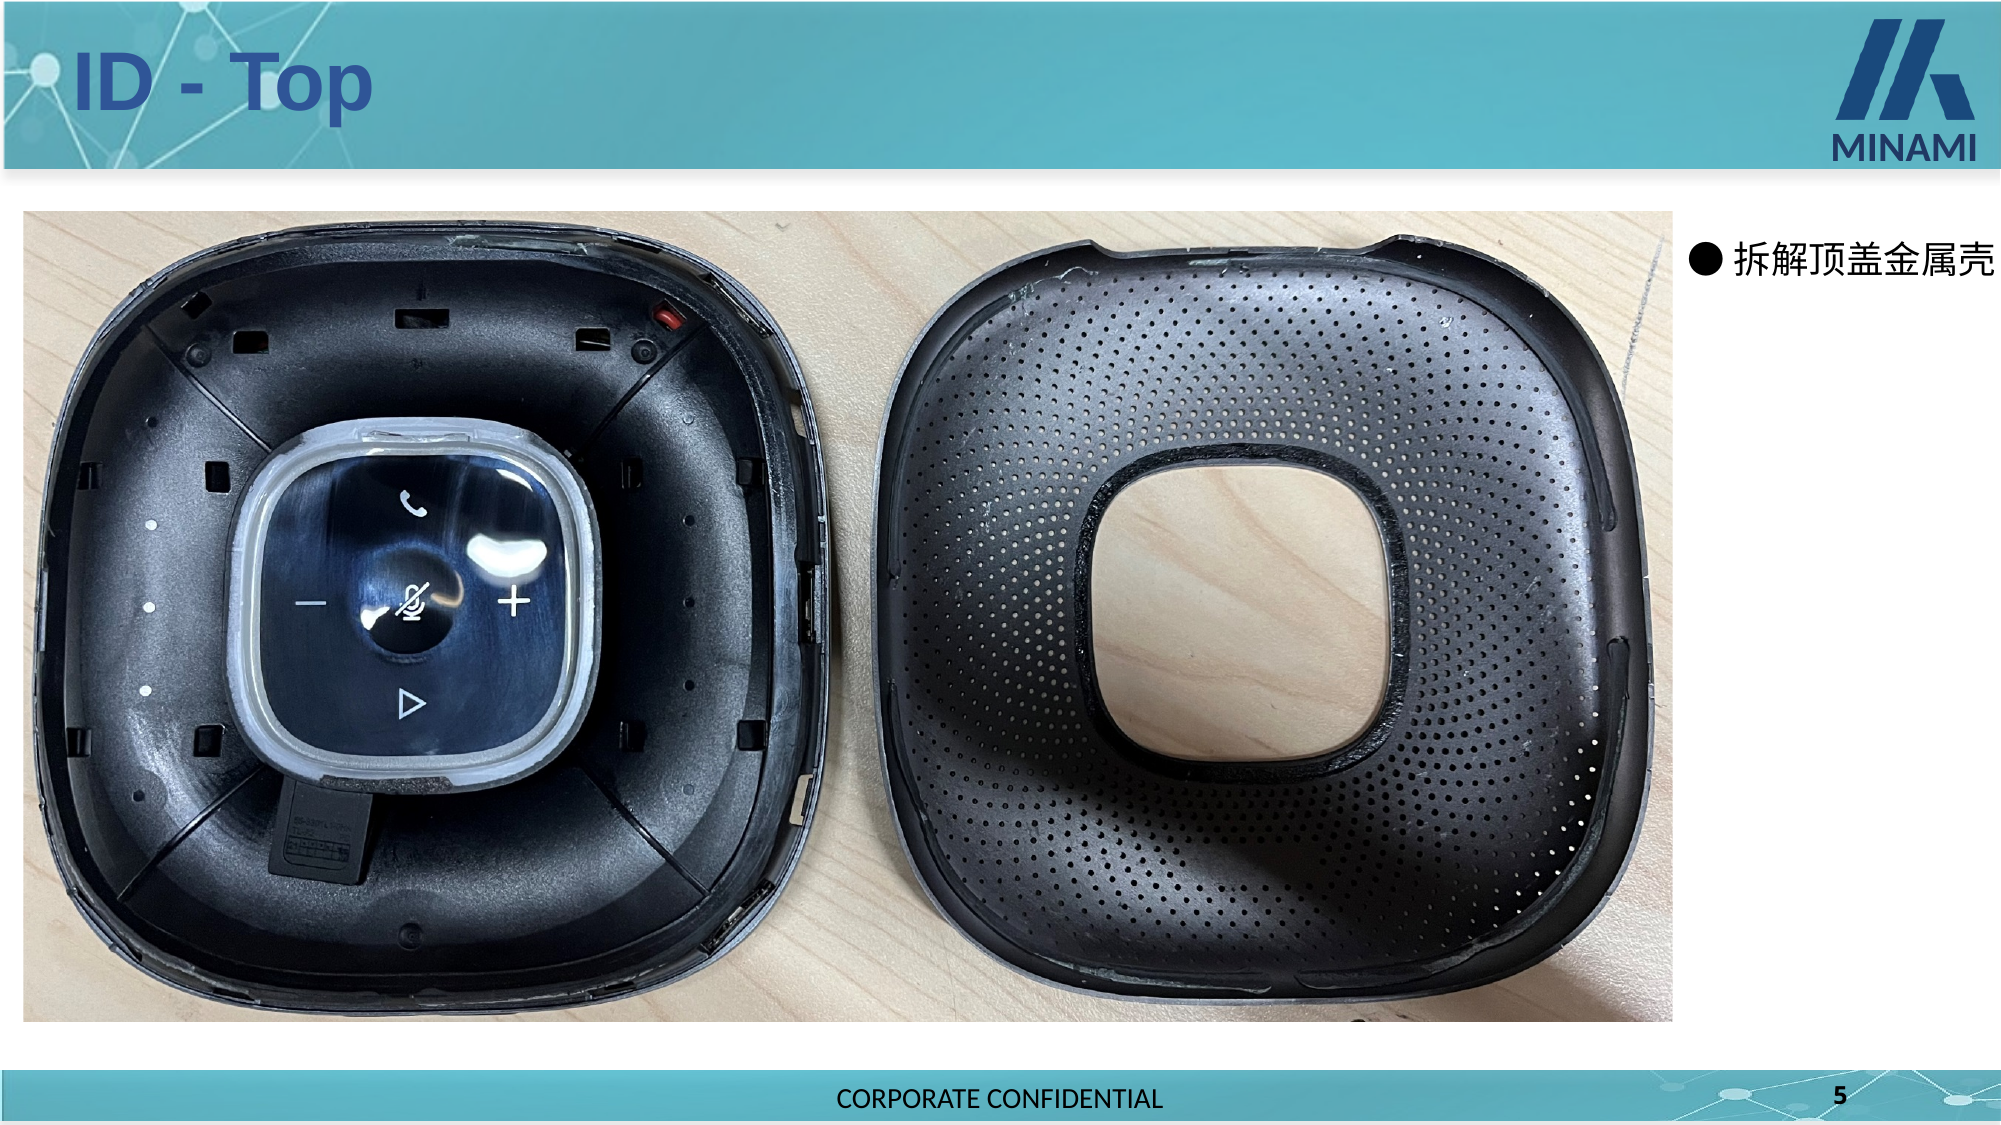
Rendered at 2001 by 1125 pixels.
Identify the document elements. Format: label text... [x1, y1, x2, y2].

text_box ●拆解顶盖金属壳 [1673, 228, 2000, 289]
slide_number 5 [1412, 1067, 1863, 1125]
footer CORPORATE CONFIDENTIAL [662, 1067, 1338, 1125]
title ID - Top [57, 0, 1816, 167]
picture [1835, 19, 1975, 120]
picture [23, 211, 1673, 1022]
